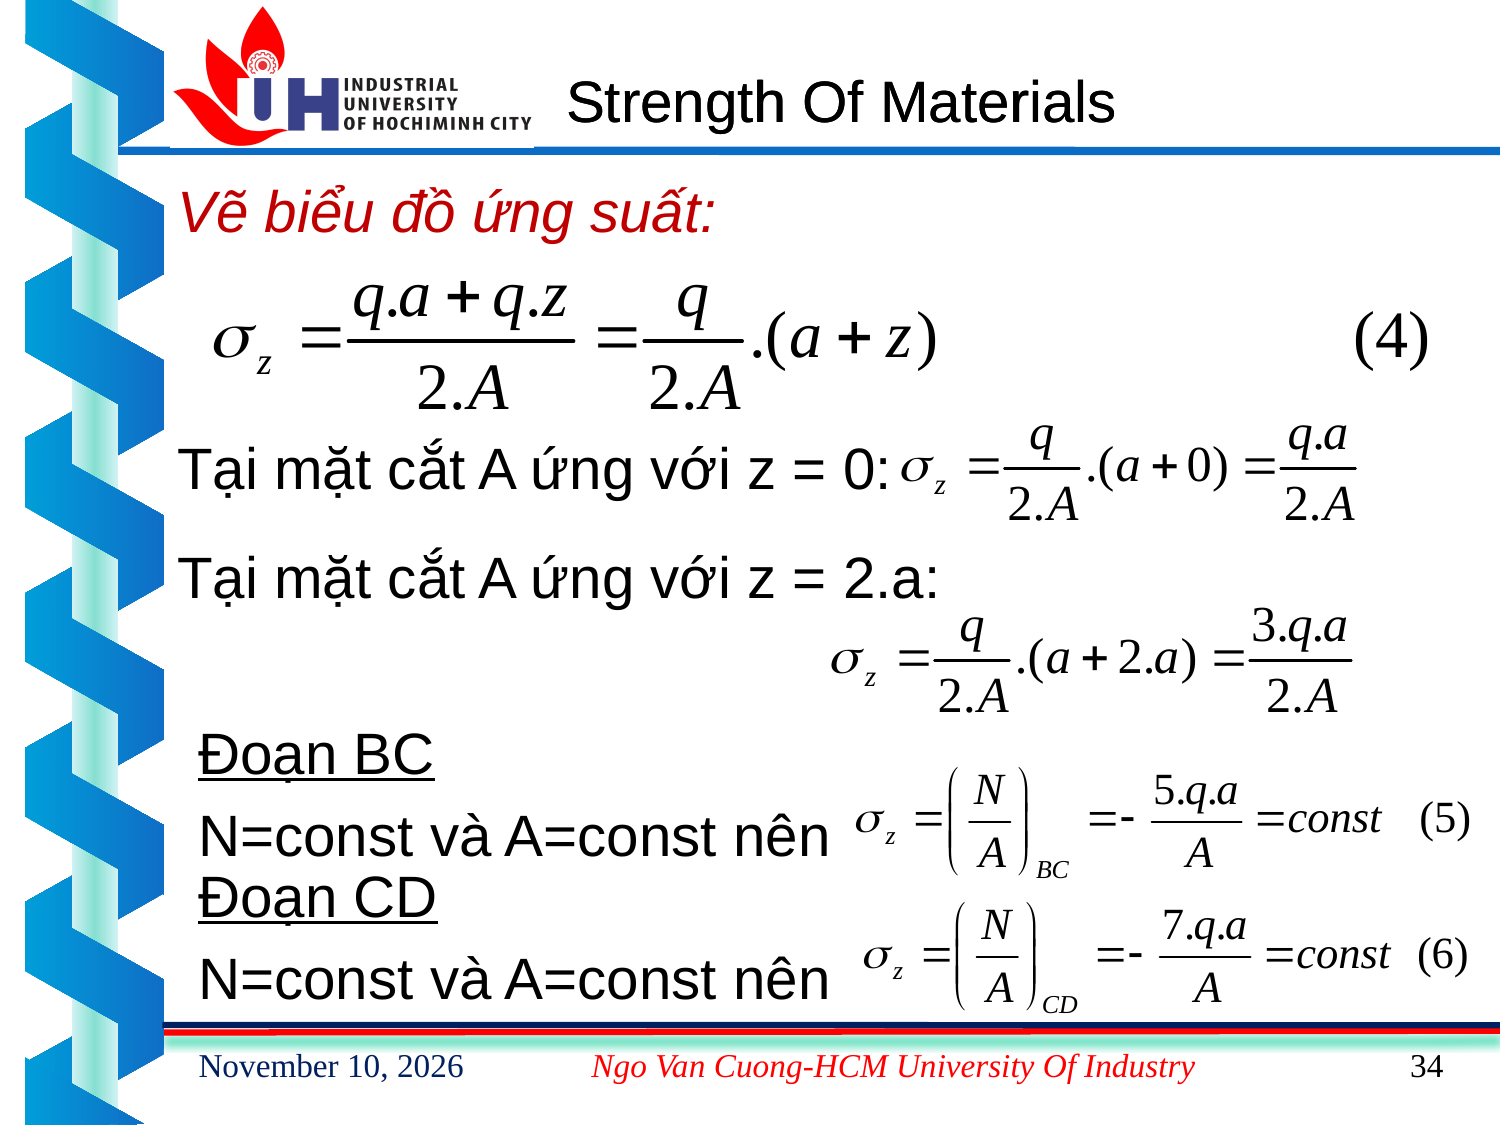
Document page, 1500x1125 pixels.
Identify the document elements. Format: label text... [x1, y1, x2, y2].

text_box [203, 252, 1445, 425]
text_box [823, 593, 1364, 724]
slide_number 34 [1276, 1036, 1459, 1112]
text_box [849, 758, 1479, 889]
picture [170, 3, 534, 148]
title Strength Of Materials [551, 56, 1376, 143]
text_box Tại mặt cắt A ứng với z = 2.a: [162, 532, 1235, 618]
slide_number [183, 1036, 497, 1112]
footer Ngo Van Cuong-HCM University Of Industry [512, 1036, 1276, 1112]
text_box Đoạn CD [183, 851, 481, 934]
text_box Tại mặt cắt A ứng với z = 0: [162, 423, 888, 509]
text_box Vẽ biểu đồ ứng suất: [162, 167, 761, 252]
text_box N=const và A=const nên [183, 934, 851, 1019]
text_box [893, 400, 1366, 532]
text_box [856, 893, 1479, 1025]
text_box Đoạn BC [183, 708, 481, 790]
text_box N=const và A=const nên [183, 790, 844, 876]
